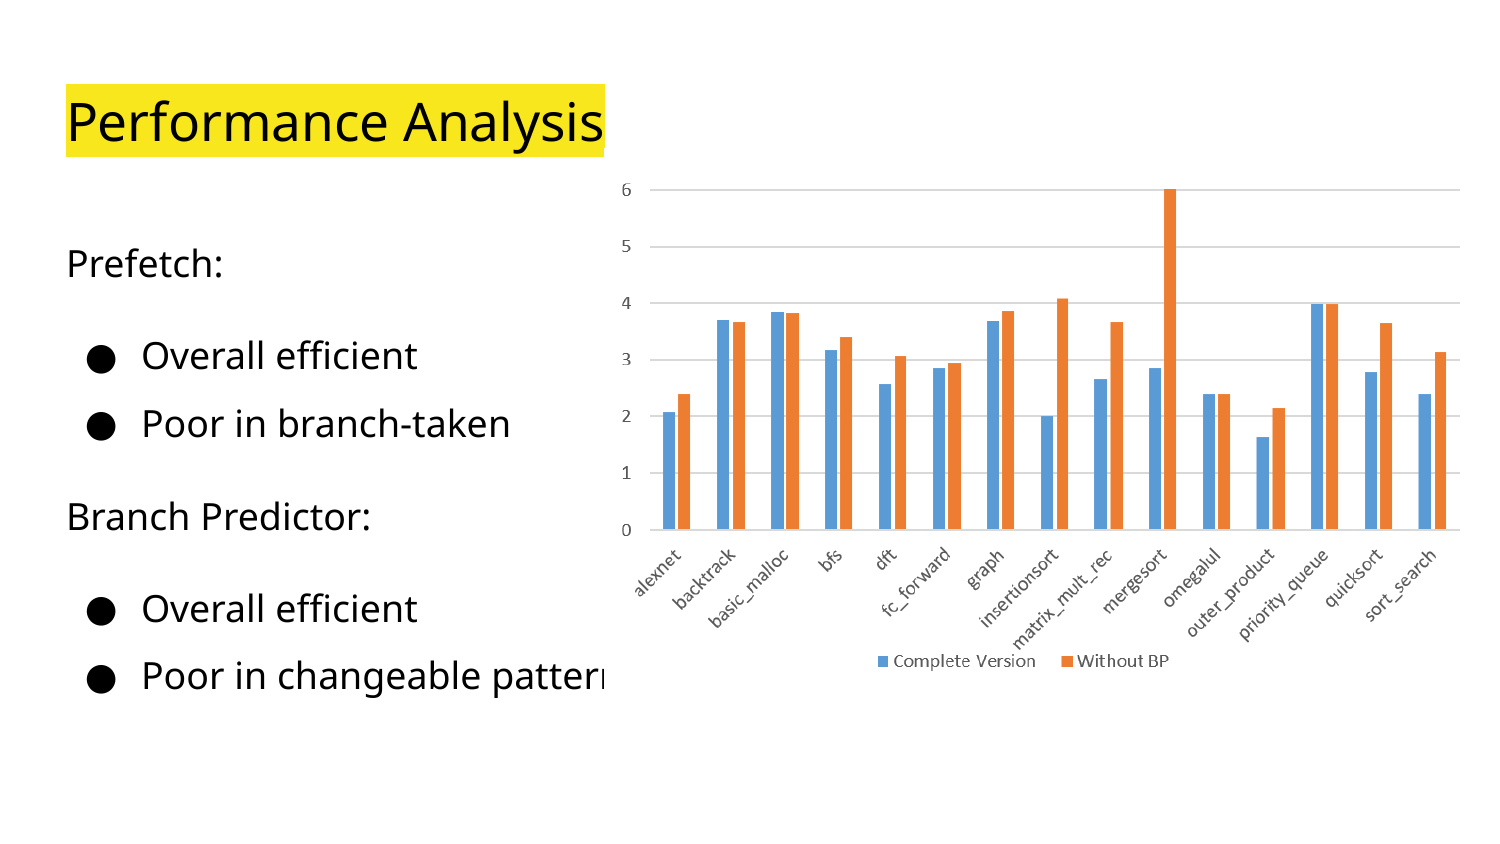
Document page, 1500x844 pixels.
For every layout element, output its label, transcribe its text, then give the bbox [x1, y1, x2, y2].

list Prefetch: Overall efficient Poor in branch-taken Branch Predictor: Overall efficient Poor in changeable pattern [51, 202, 693, 750]
picture [604, 148, 1486, 696]
title Performance Analysis [51, 72, 1449, 167]
